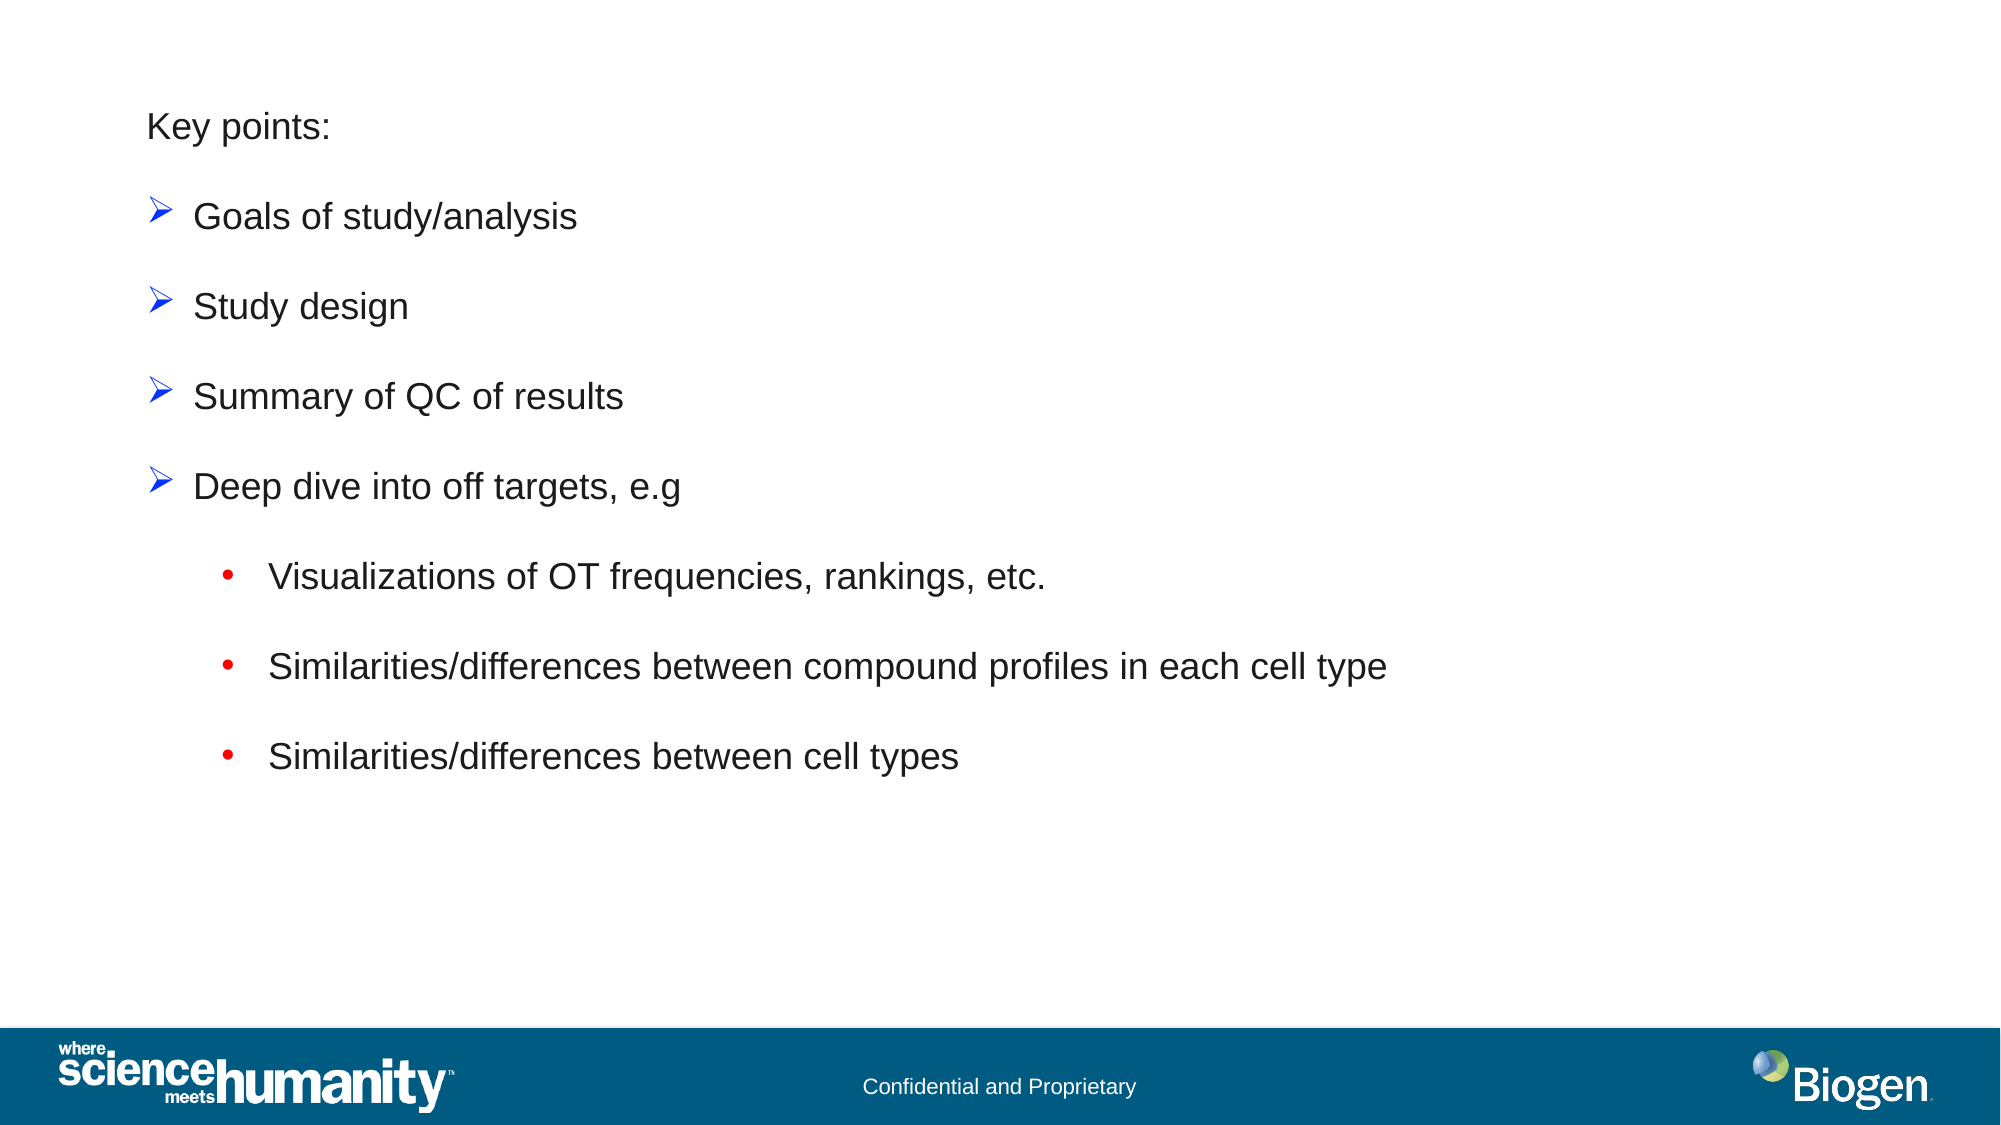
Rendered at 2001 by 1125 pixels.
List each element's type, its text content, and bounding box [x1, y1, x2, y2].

picture [1907, 1077, 1926, 1101]
picture [1858, 1075, 1879, 1090]
picture [1795, 1068, 1819, 1101]
text_box Key points: Goals of study/analysis Study design Summary of QC of results Deep dive into off targets, e.g Visualizations of OT frequencies, rankings, etc. Similarities/differences between compound profiles in each cell type Similarities/differences between cell types [131, 94, 1813, 830]
picture [1753, 1051, 1788, 1081]
picture [1881, 1076, 1903, 1101]
picture [1824, 1077, 1828, 1101]
picture [1832, 1077, 1854, 1101]
picture [1857, 1091, 1880, 1110]
